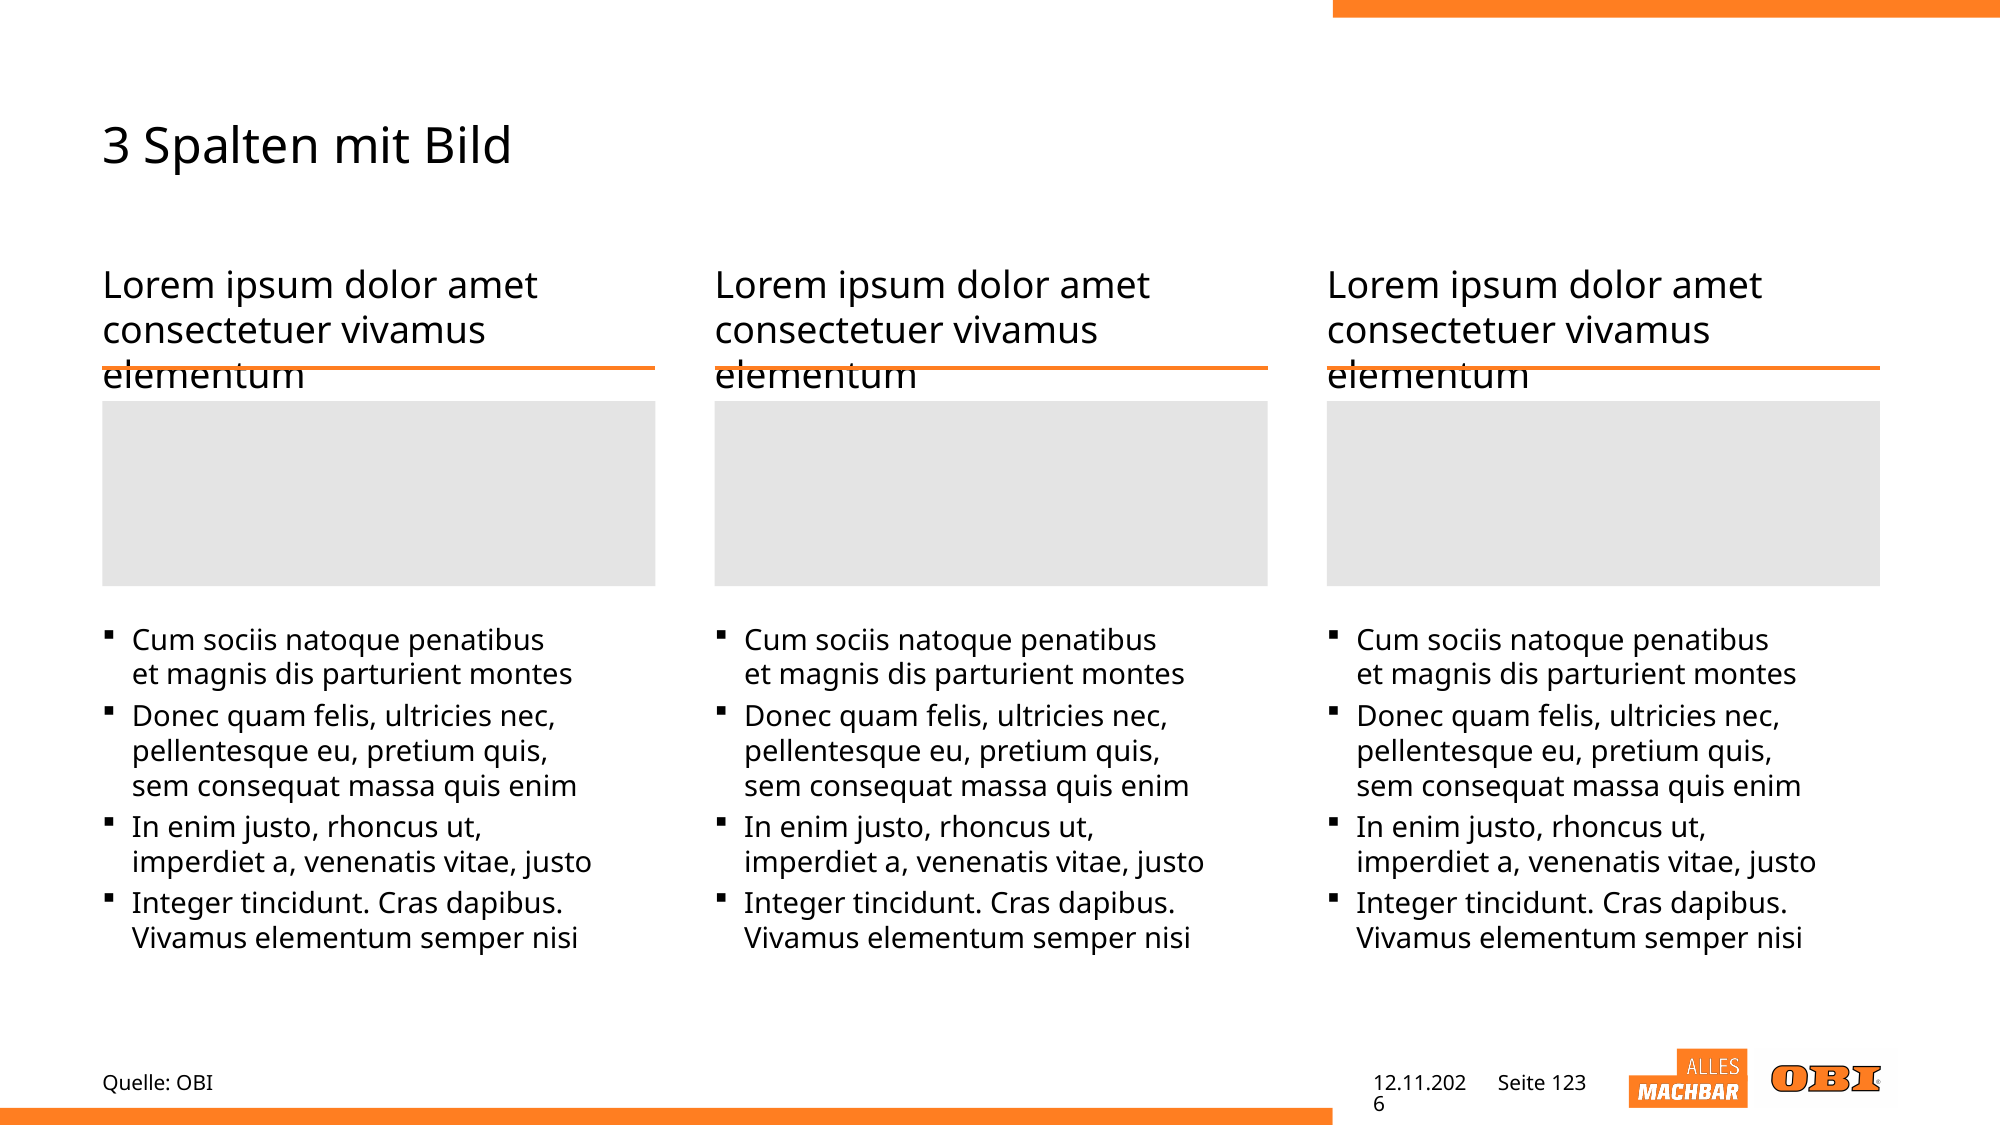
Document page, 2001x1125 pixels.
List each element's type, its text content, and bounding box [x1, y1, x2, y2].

text_box Cum sociis natoque penatibus et magnis dis parturient montes Donec quam felis, ultricies nec, pellentesque eu, pretium quis, sem consequat massa quis enim In enim justo, rhoncus ut, imperdiet a, venenatis vitae, justo Integer tincidunt. Cras dapibus. Vivamus elementum semper nisi [1326, 620, 1880, 955]
text_box [714, 400, 1269, 587]
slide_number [1373, 1071, 1475, 1097]
title 3 Spalten mit Bild [102, 112, 1880, 174]
text_box [1326, 400, 1881, 587]
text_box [714, 261, 1268, 368]
text_box [101, 400, 656, 587]
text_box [1326, 261, 1880, 368]
picture [1754, 1048, 1898, 1107]
text_box Cum sociis natoque penatibus et magnis dis parturient montes Donec quam felis, ultricies nec, pellentesque eu, pretium quis, sem consequat massa quis enim In enim justo, rhoncus ut, imperdiet a, venenatis vitae, justo Integer tincidunt. Cras dapibus. Vivamus elementum semper nisi [714, 620, 1268, 955]
picture [1638, 1058, 1739, 1100]
slide_number Seite 123 [1497, 1071, 1588, 1097]
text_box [102, 261, 656, 368]
text_box Cum sociis natoque penatibus et magnis dis parturient montes Donec quam felis, ultricies nec, pellentesque eu, pretium quis, sem consequat massa quis enim In enim justo, rhoncus ut, imperdiet a, venenatis vitae, justo Integer tincidunt. Cras dapibus. Vivamus elementum semper nisi [102, 620, 656, 955]
footer Quelle: OBI [102, 1071, 1271, 1097]
